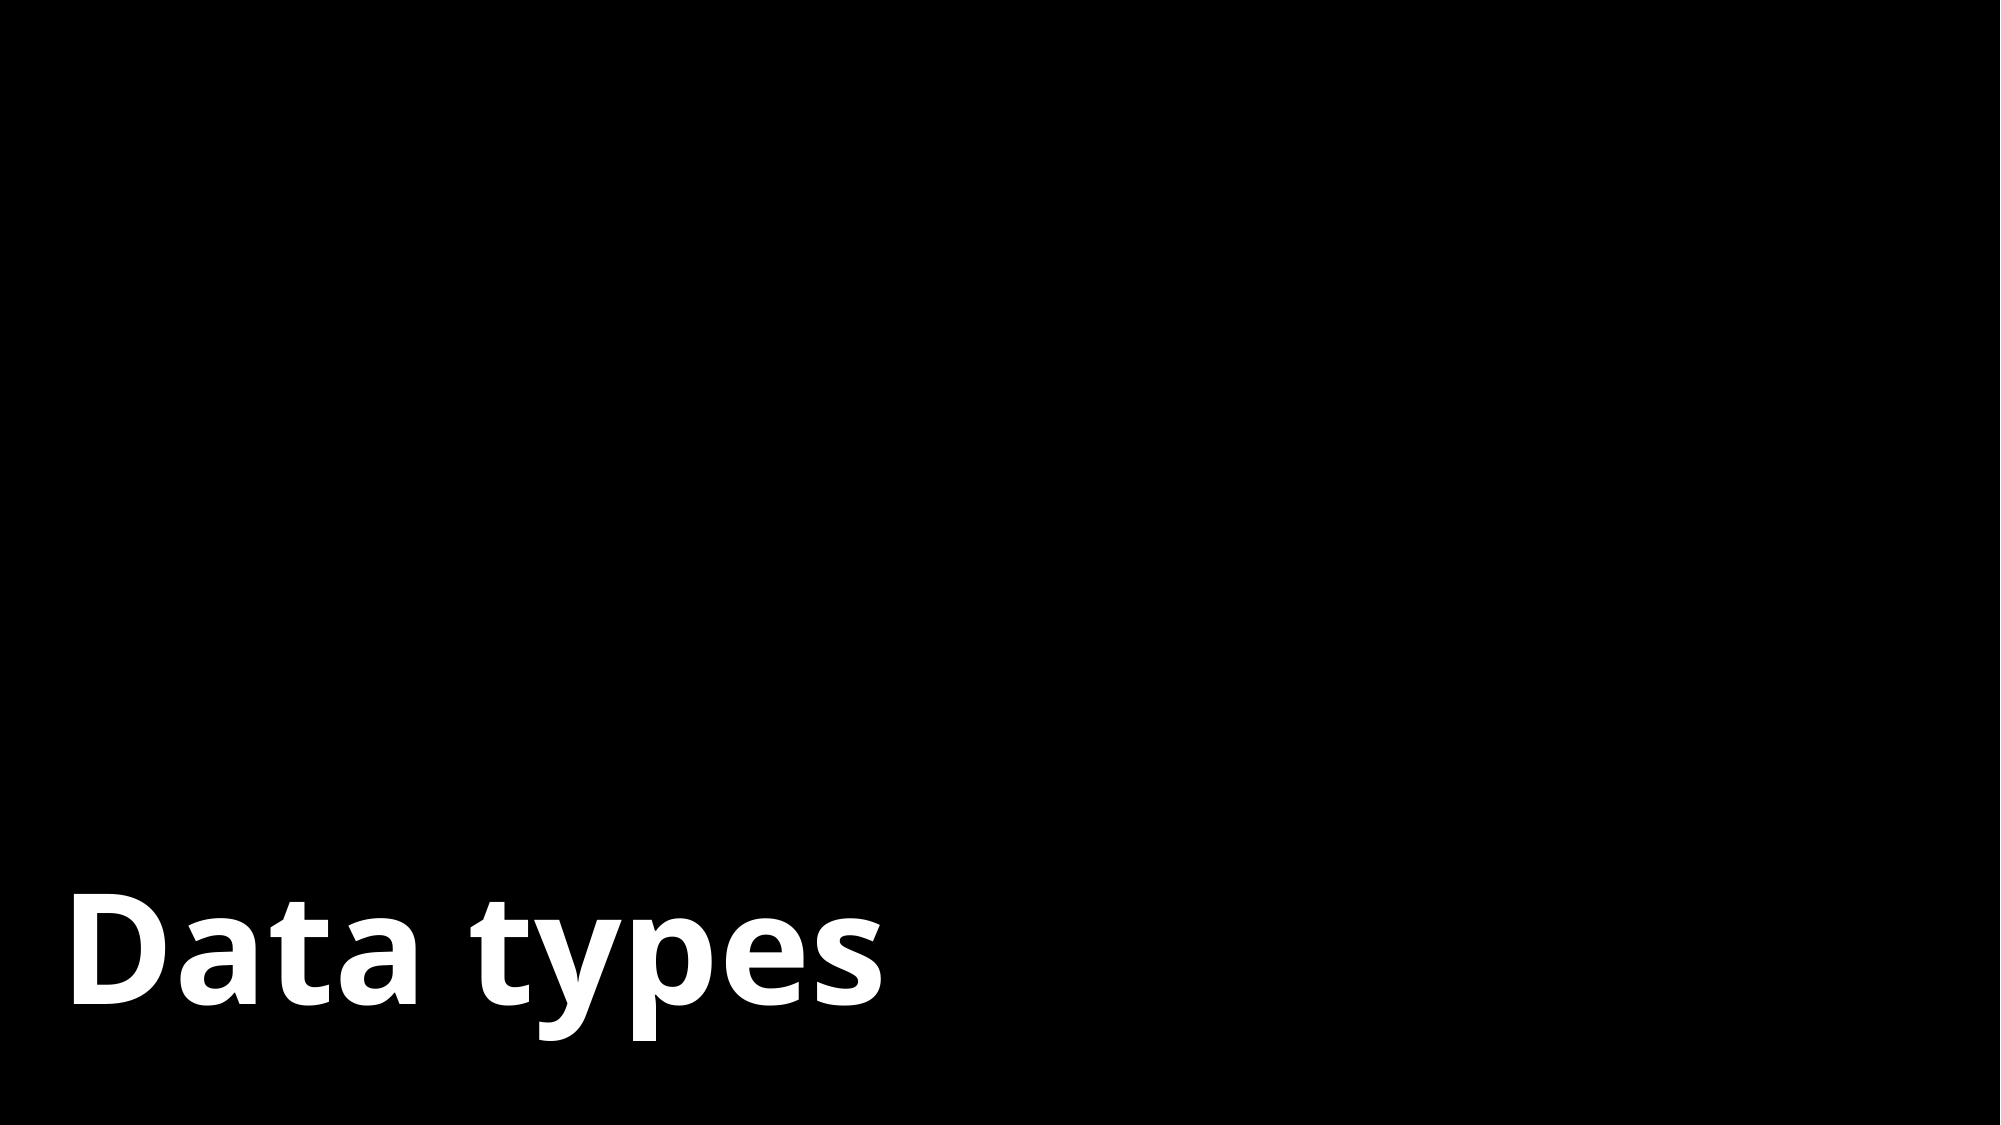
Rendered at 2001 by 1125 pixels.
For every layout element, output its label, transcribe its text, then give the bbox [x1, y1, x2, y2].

title Data types [45, 295, 1320, 1046]
